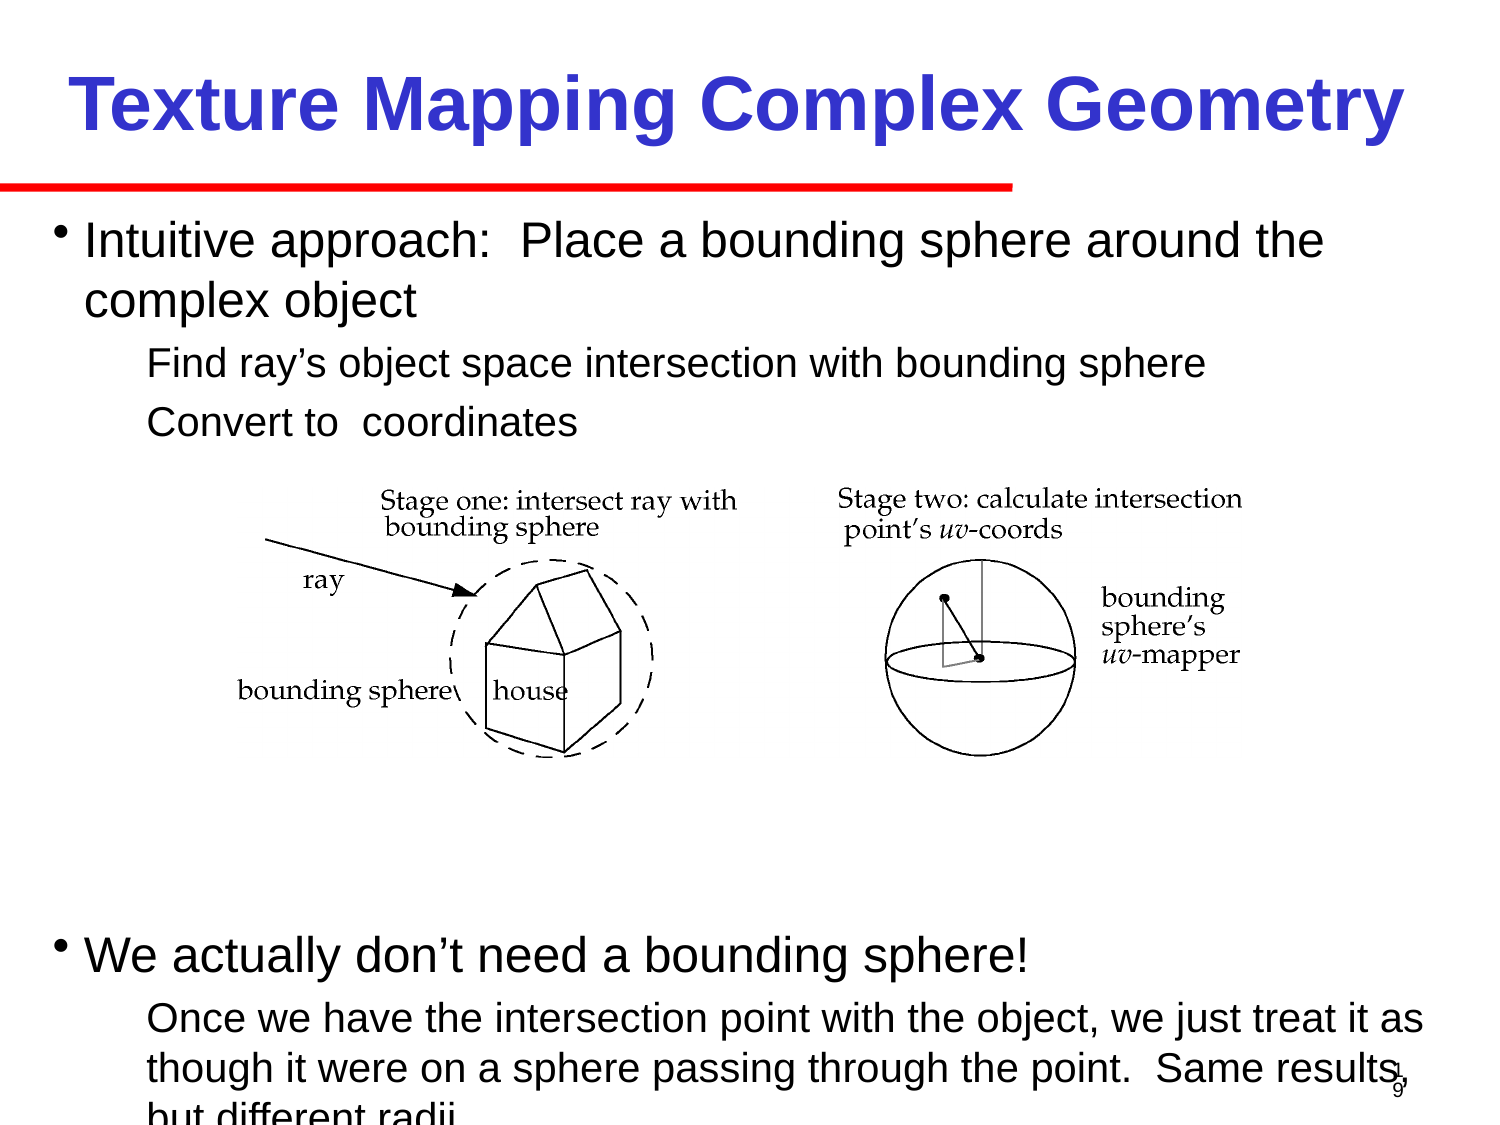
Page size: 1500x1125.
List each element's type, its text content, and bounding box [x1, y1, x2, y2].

title Texture Mapping Complex Geometry [0, 12, 1475, 188]
slide_number 19 [1324, 1037, 1388, 1101]
picture [237, 487, 1242, 758]
